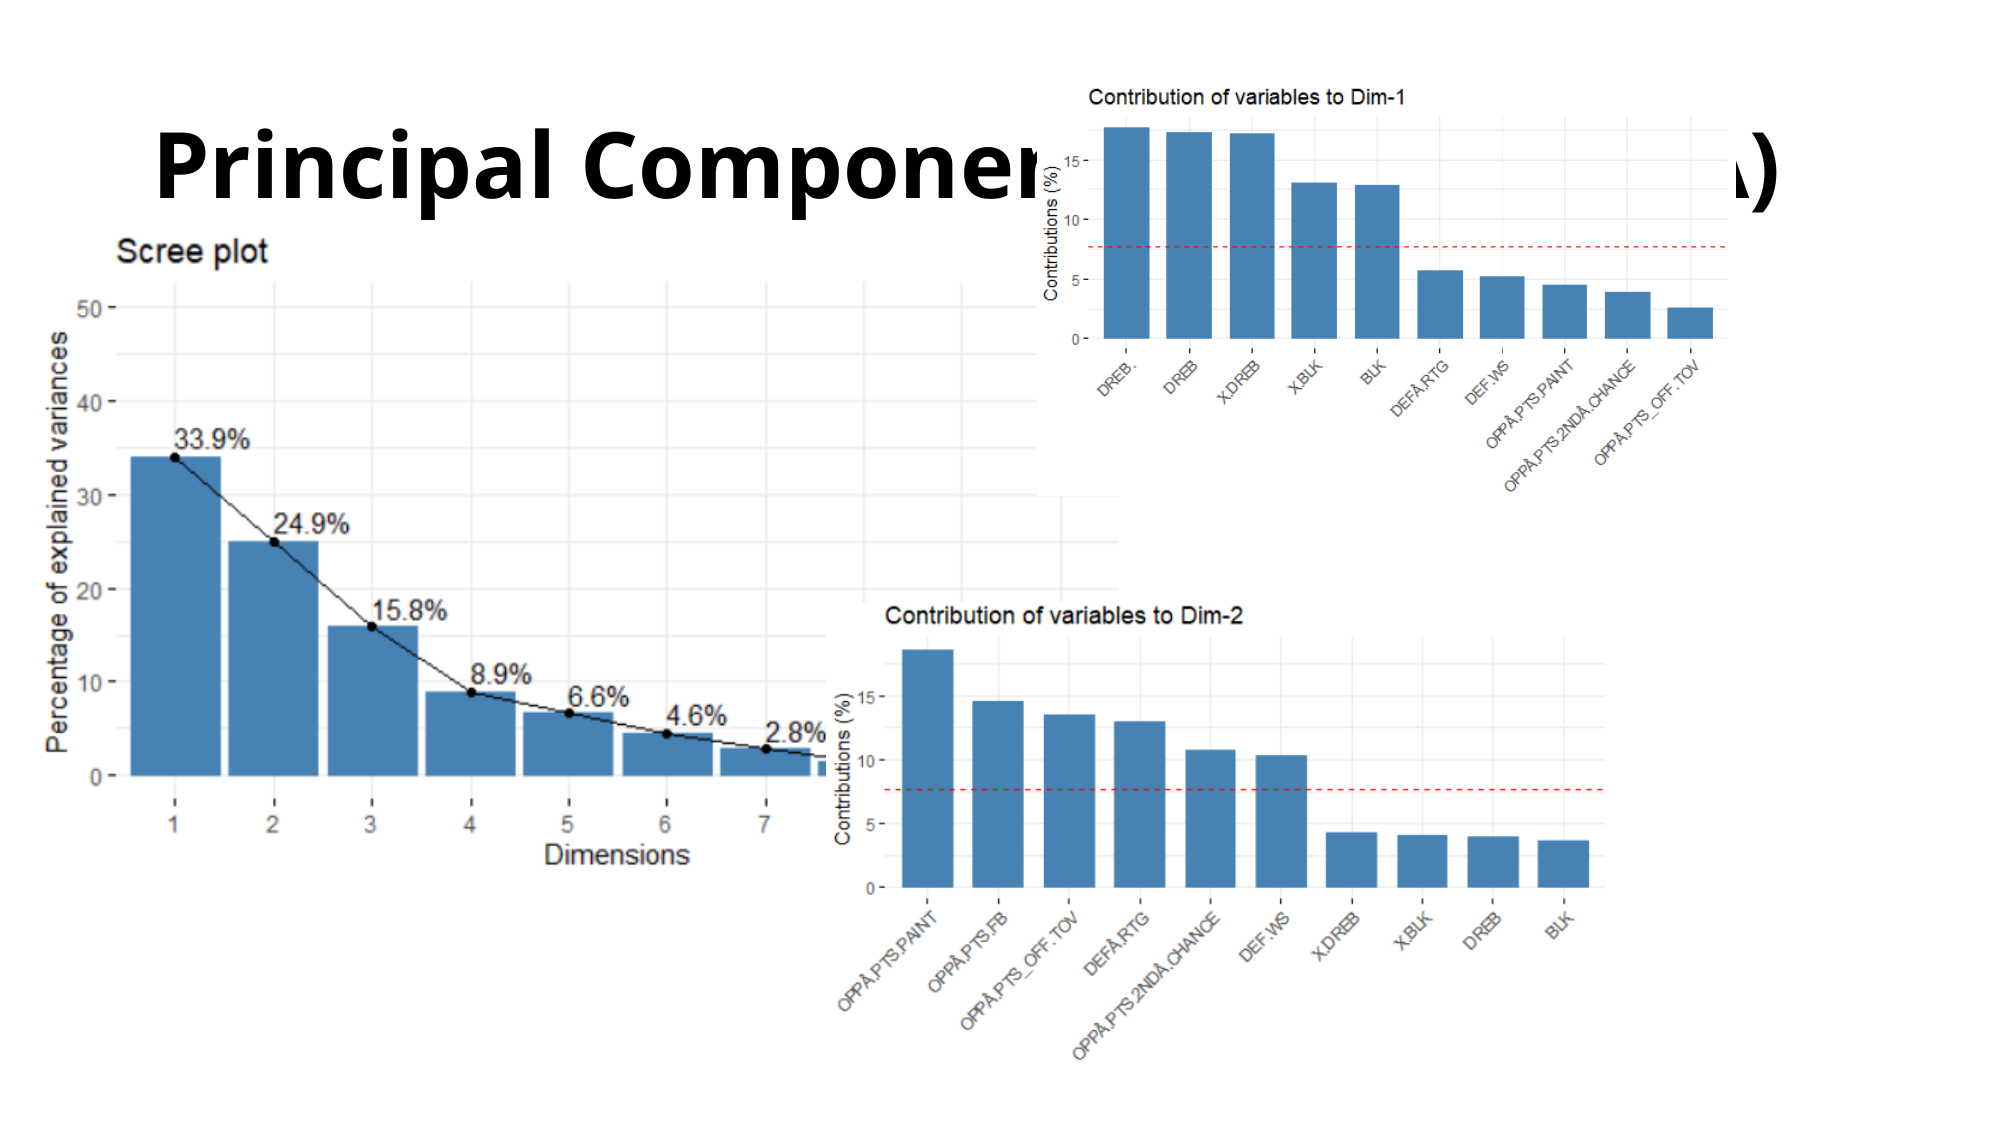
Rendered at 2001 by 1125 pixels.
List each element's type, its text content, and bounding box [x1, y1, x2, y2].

title Principal Component Analysis (PCA) [137, 59, 1863, 278]
picture [39, 81, 1736, 1066]
